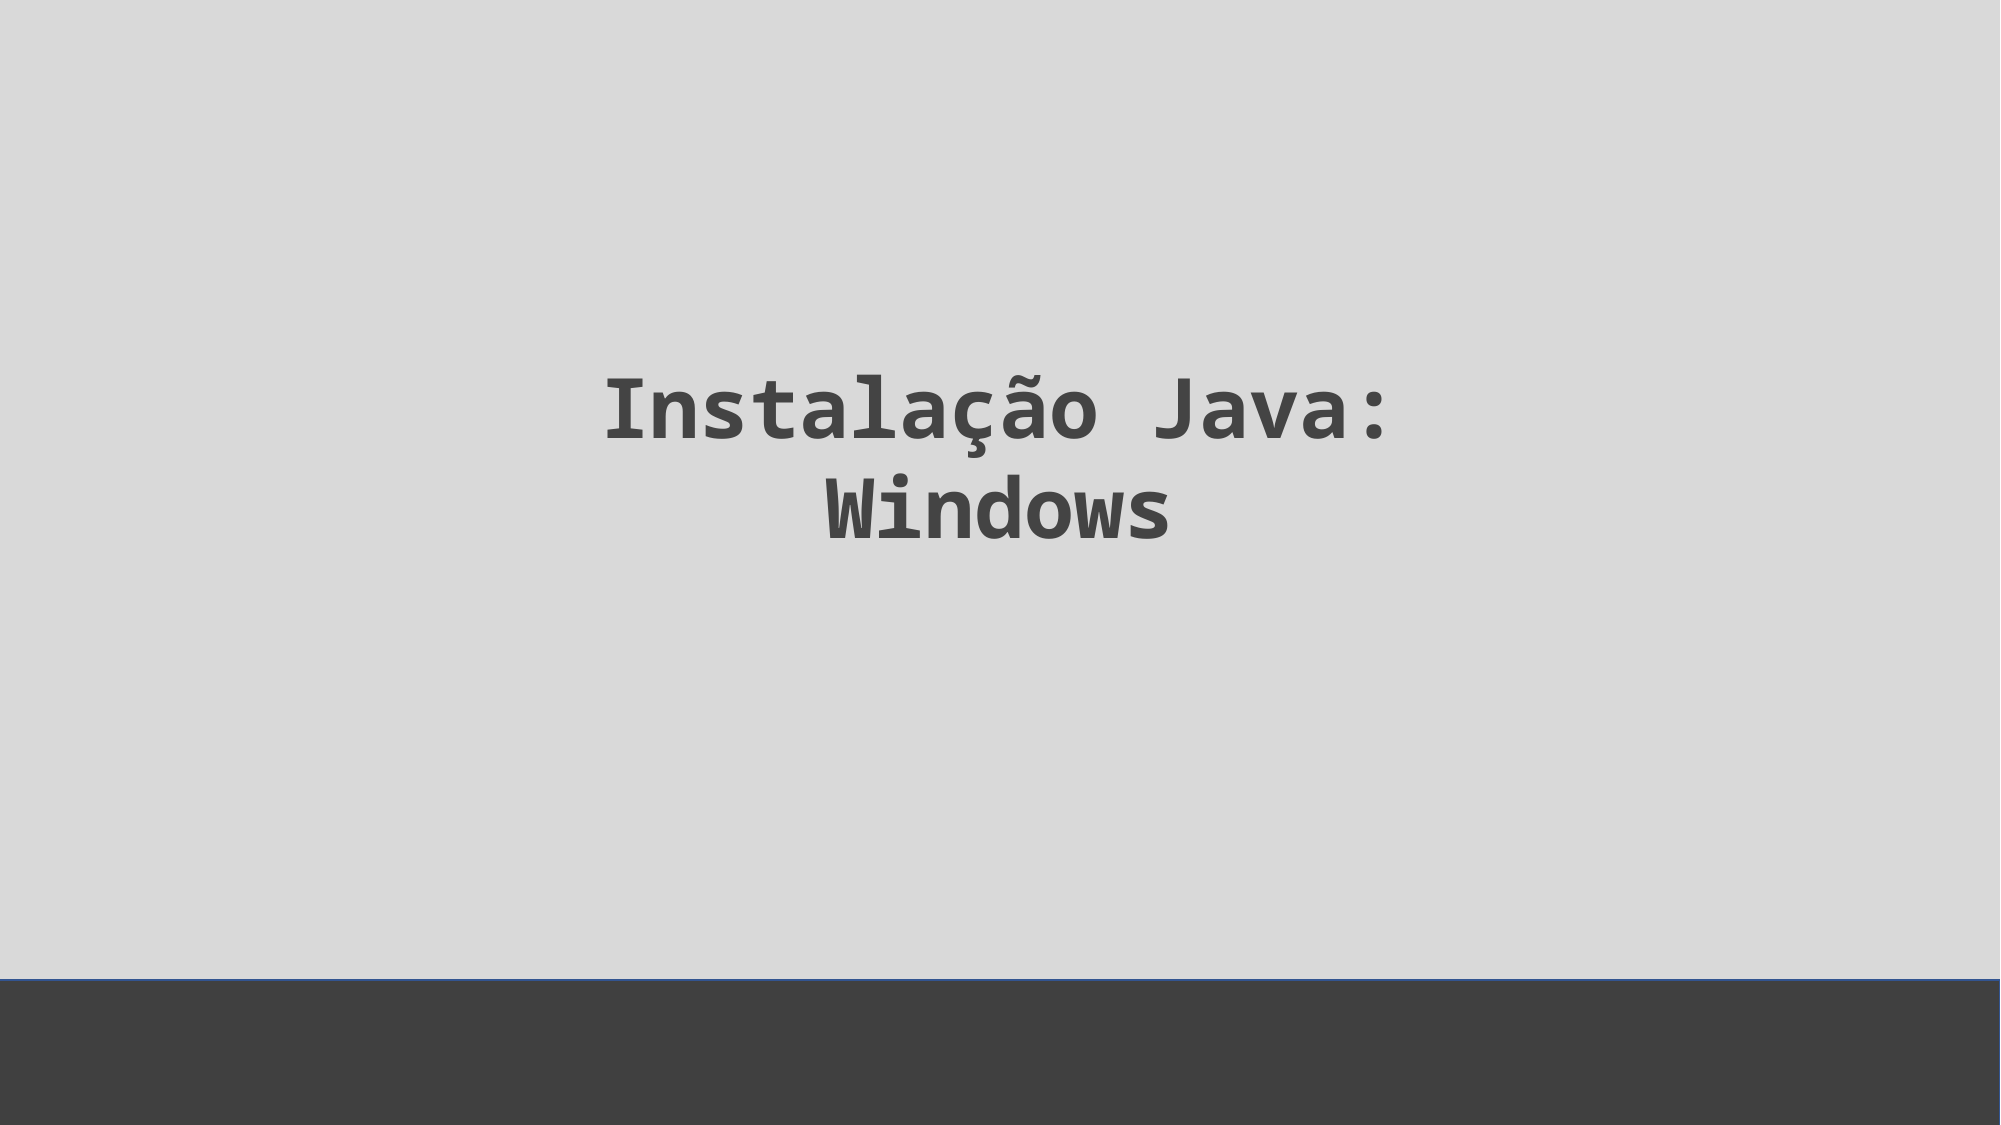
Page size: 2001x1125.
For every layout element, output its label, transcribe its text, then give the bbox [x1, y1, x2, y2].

text_box Instalação Java: Windows [416, 347, 1584, 563]
text_box [0, 979, 2000, 1125]
